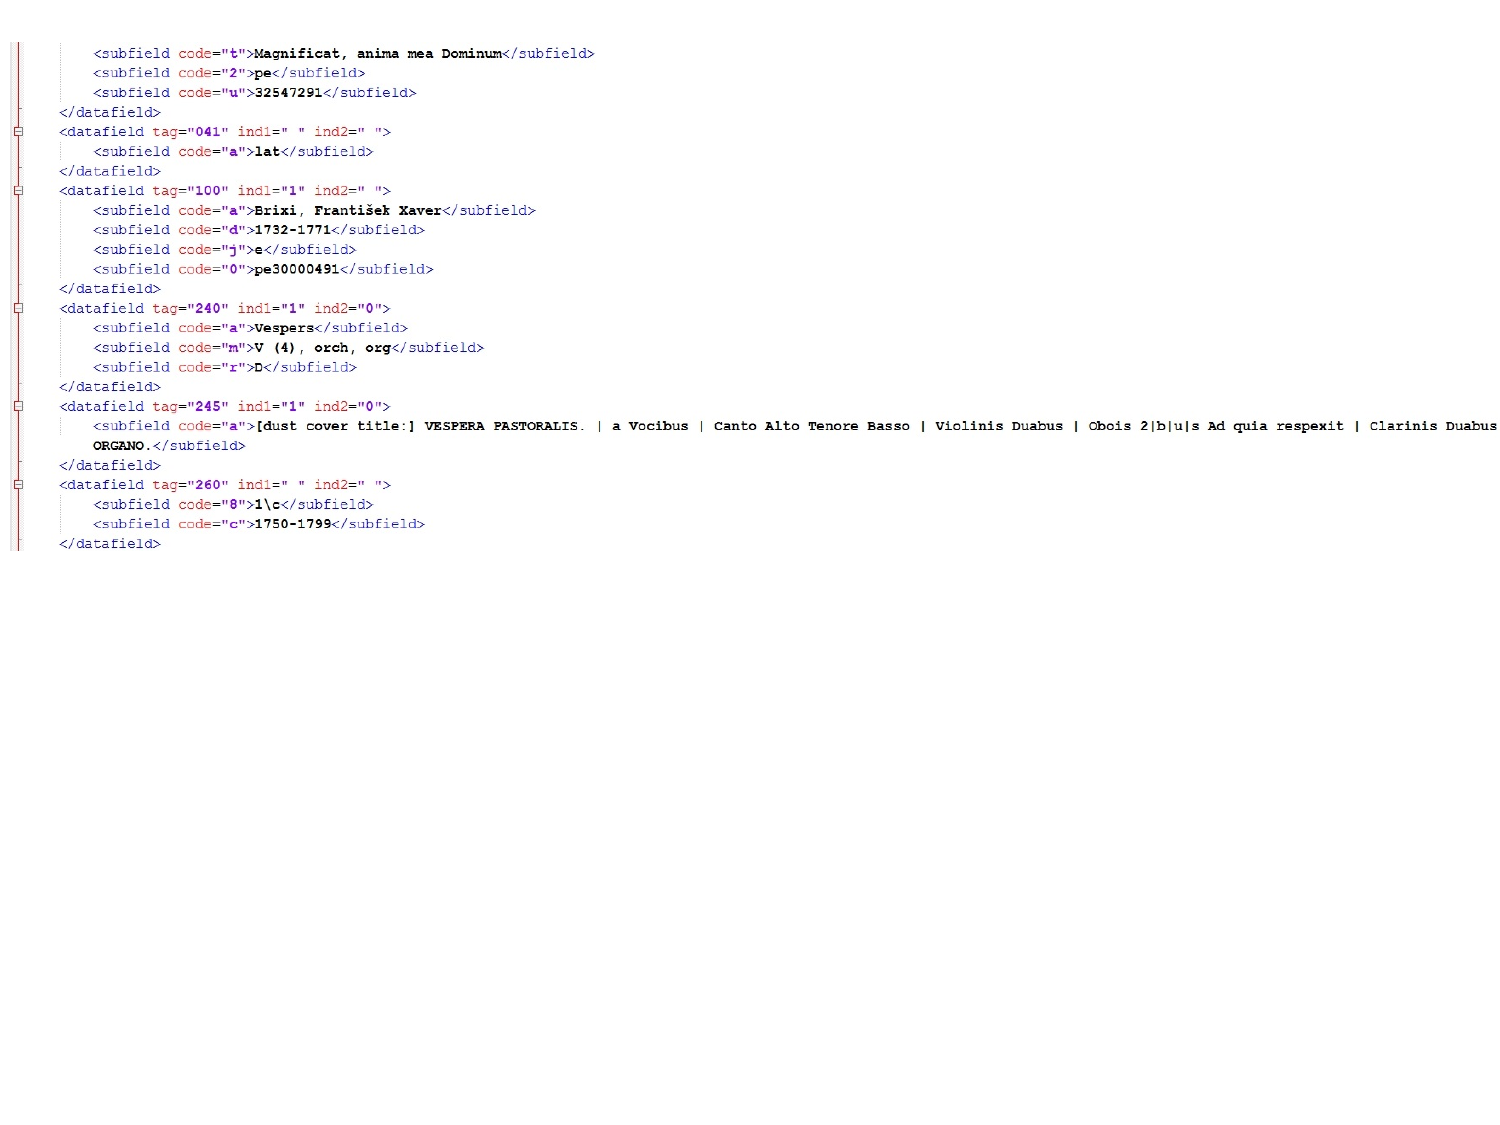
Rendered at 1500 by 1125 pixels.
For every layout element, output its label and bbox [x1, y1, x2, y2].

list [10, 42, 1500, 551]
